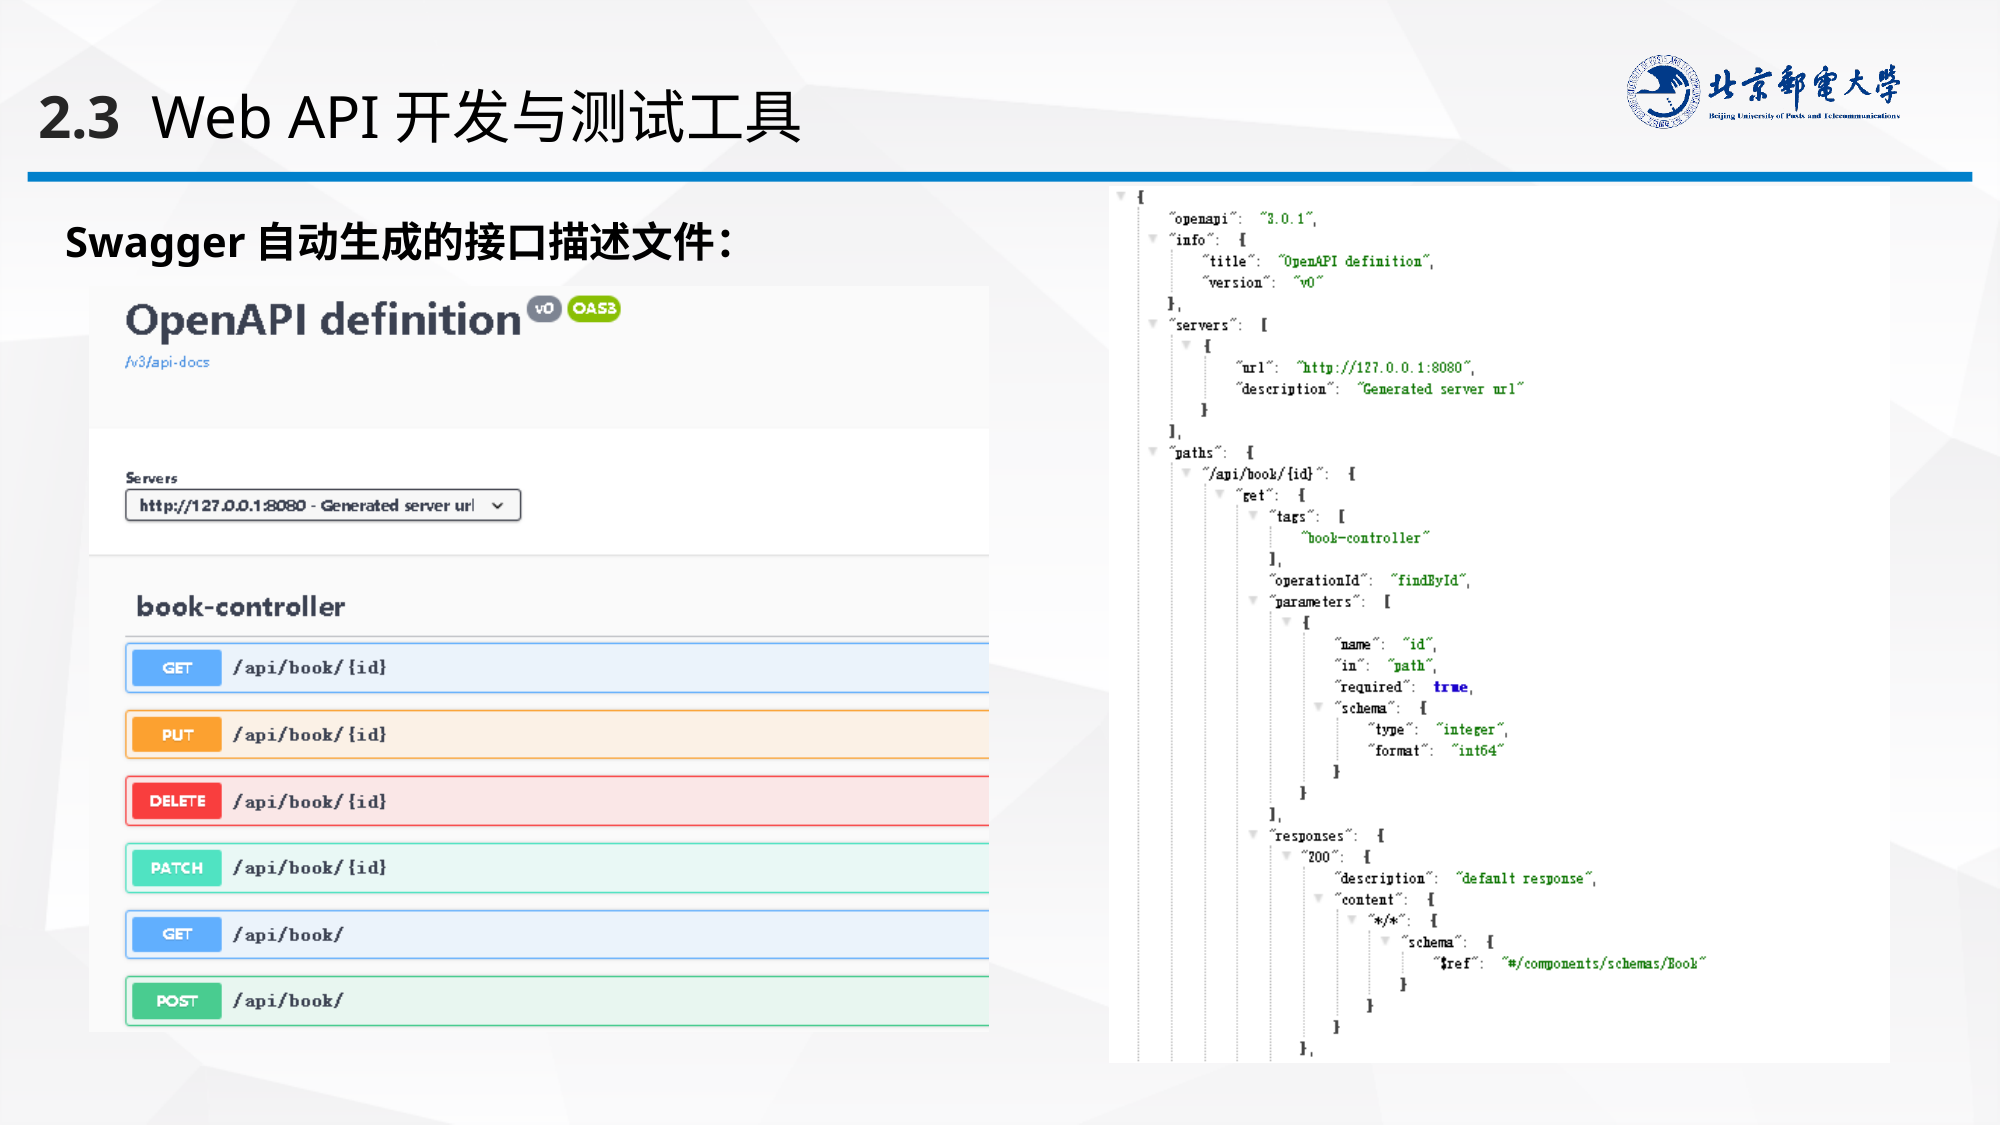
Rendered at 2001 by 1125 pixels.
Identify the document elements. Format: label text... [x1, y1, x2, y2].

picture [0, 0, 2000, 1125]
text_box 2.3 Web API开发与测试工具 [23, 73, 1083, 298]
text_box [1083, 171, 1973, 183]
text_box Swagger自动生成的接口描述文件： [50, 183, 1928, 273]
